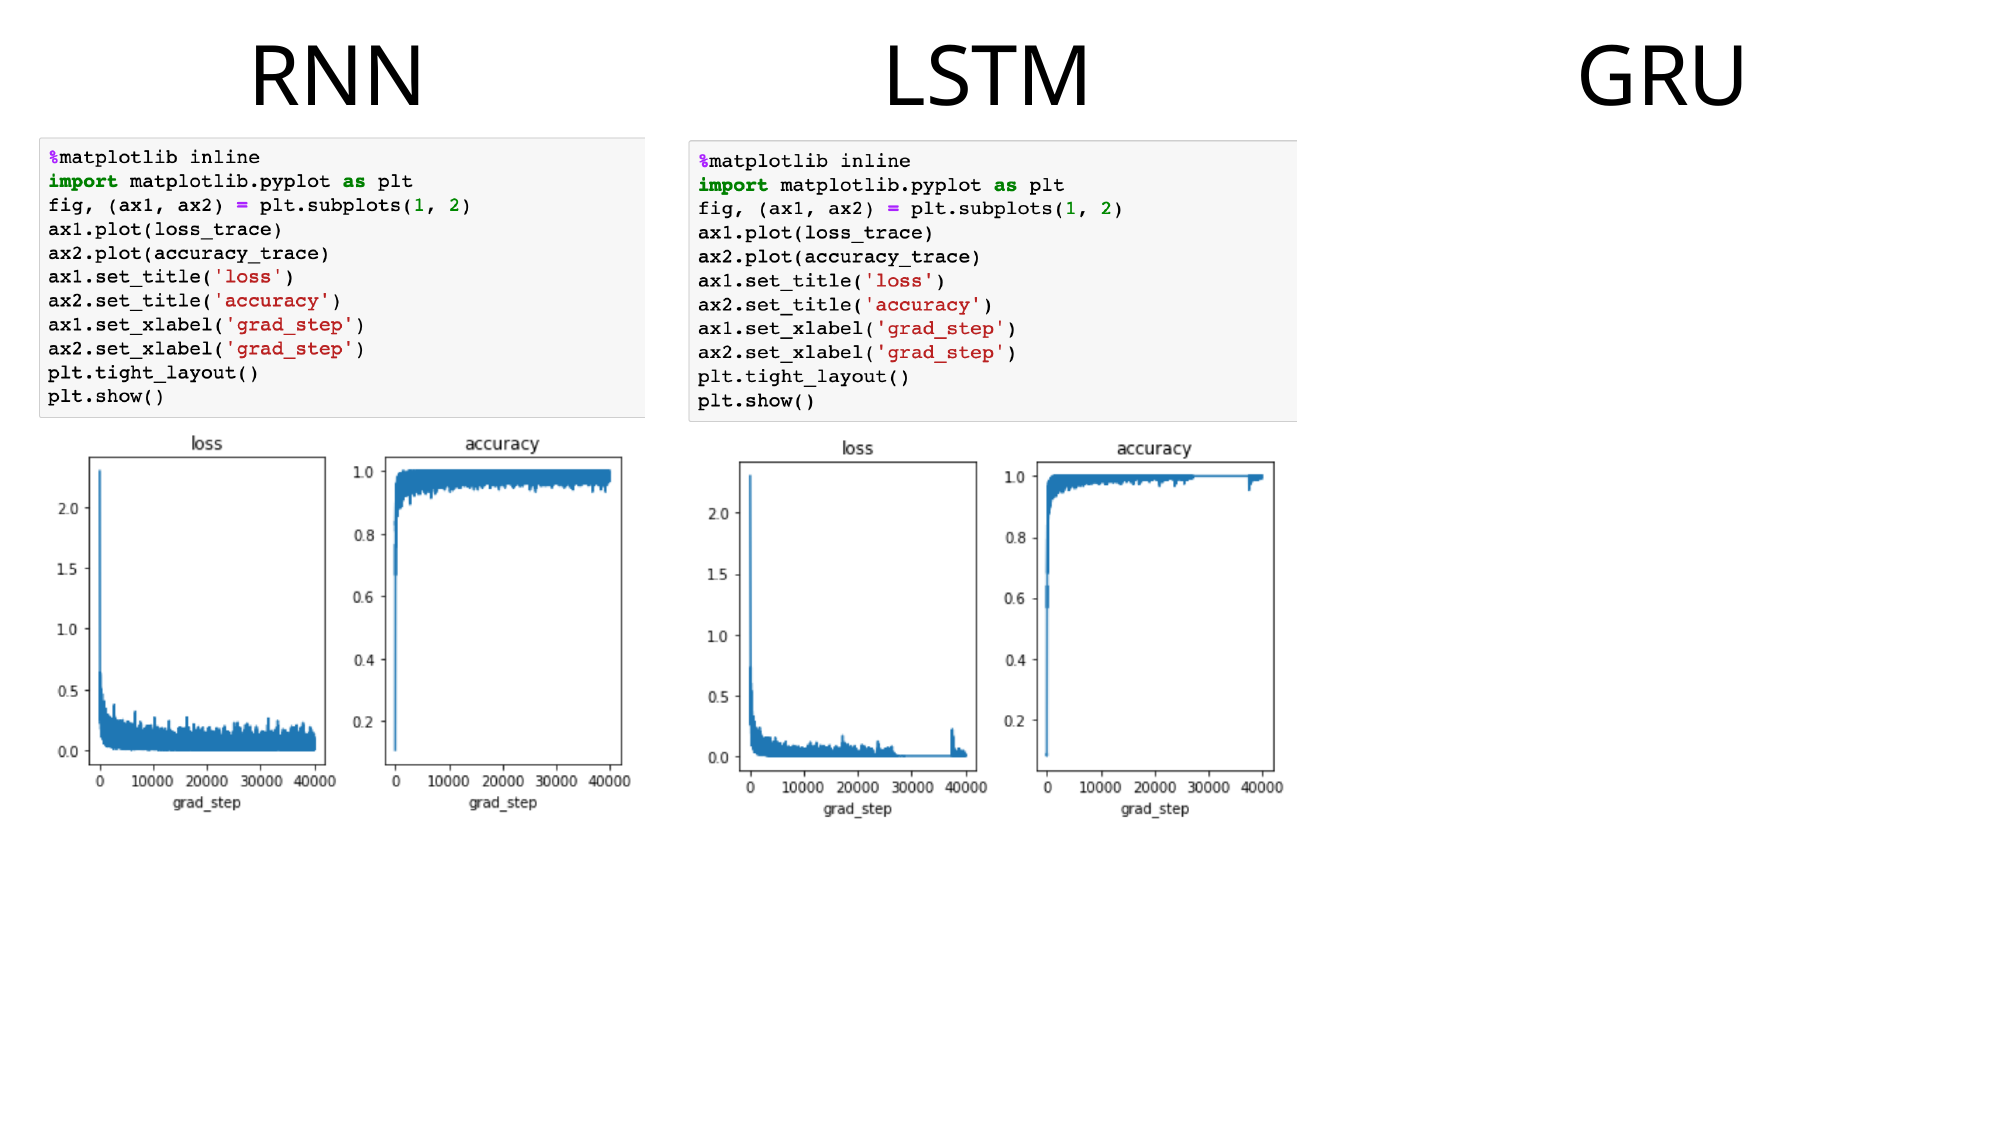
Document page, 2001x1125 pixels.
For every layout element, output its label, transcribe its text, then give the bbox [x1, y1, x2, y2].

text_box RNN [233, 14, 442, 130]
picture [31, 130, 645, 825]
text_box GRU [1561, 14, 1765, 130]
text_box LSTM [867, 14, 1109, 130]
picture [679, 130, 1297, 830]
picture [31, 130, 1990, 1102]
